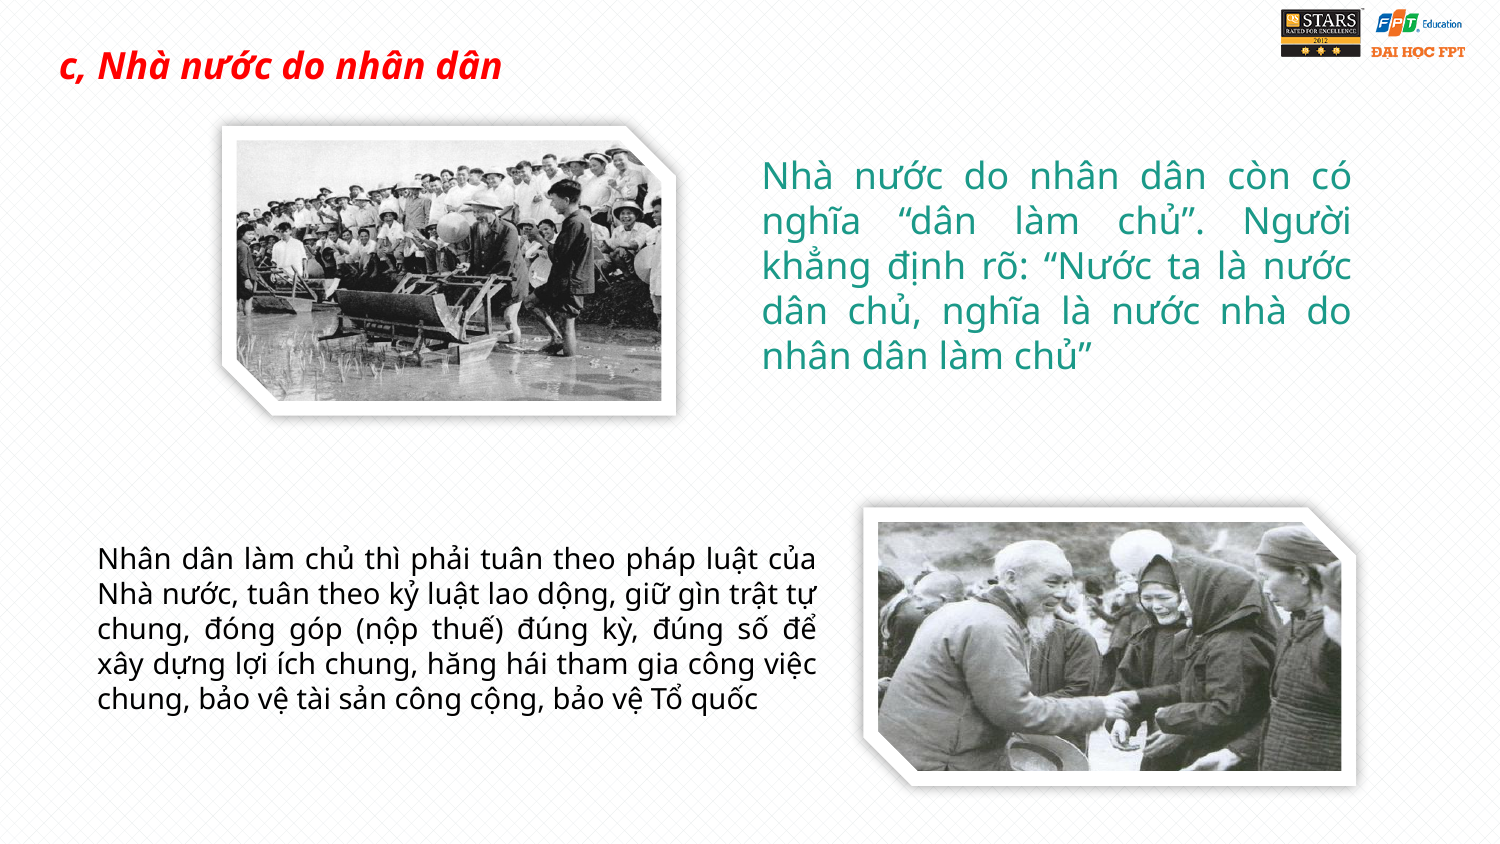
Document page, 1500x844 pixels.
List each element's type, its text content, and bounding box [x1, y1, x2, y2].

picture [870, 514, 1349, 779]
text_box Nhà nước do nhân dân còn có nghĩa “dân làm chủ”. Người khẳng định rõ: “Nước ta là nước dân chủ, nghĩa là nước nhà do nhân dân làm chủ” [749, 146, 1364, 433]
text_box Nhân dân làm chủ thì phải tuân theo pháp luật của Nhà nước, tuân theo kỷ luật lao dộng, giữ gìn trật tự chung, đóng góp (nộp thuế) đúng kỳ, đúng số để xây dựng lợi ích chung, hăng hái tham gia công việc chung, bảo vệ tài sản công cộng, bảo vệ Tổ quốc [82, 532, 833, 723]
picture [1280, 8, 1466, 59]
text_box c, Nhà nước do nhân dân [47, 8, 560, 121]
picture [229, 132, 669, 409]
